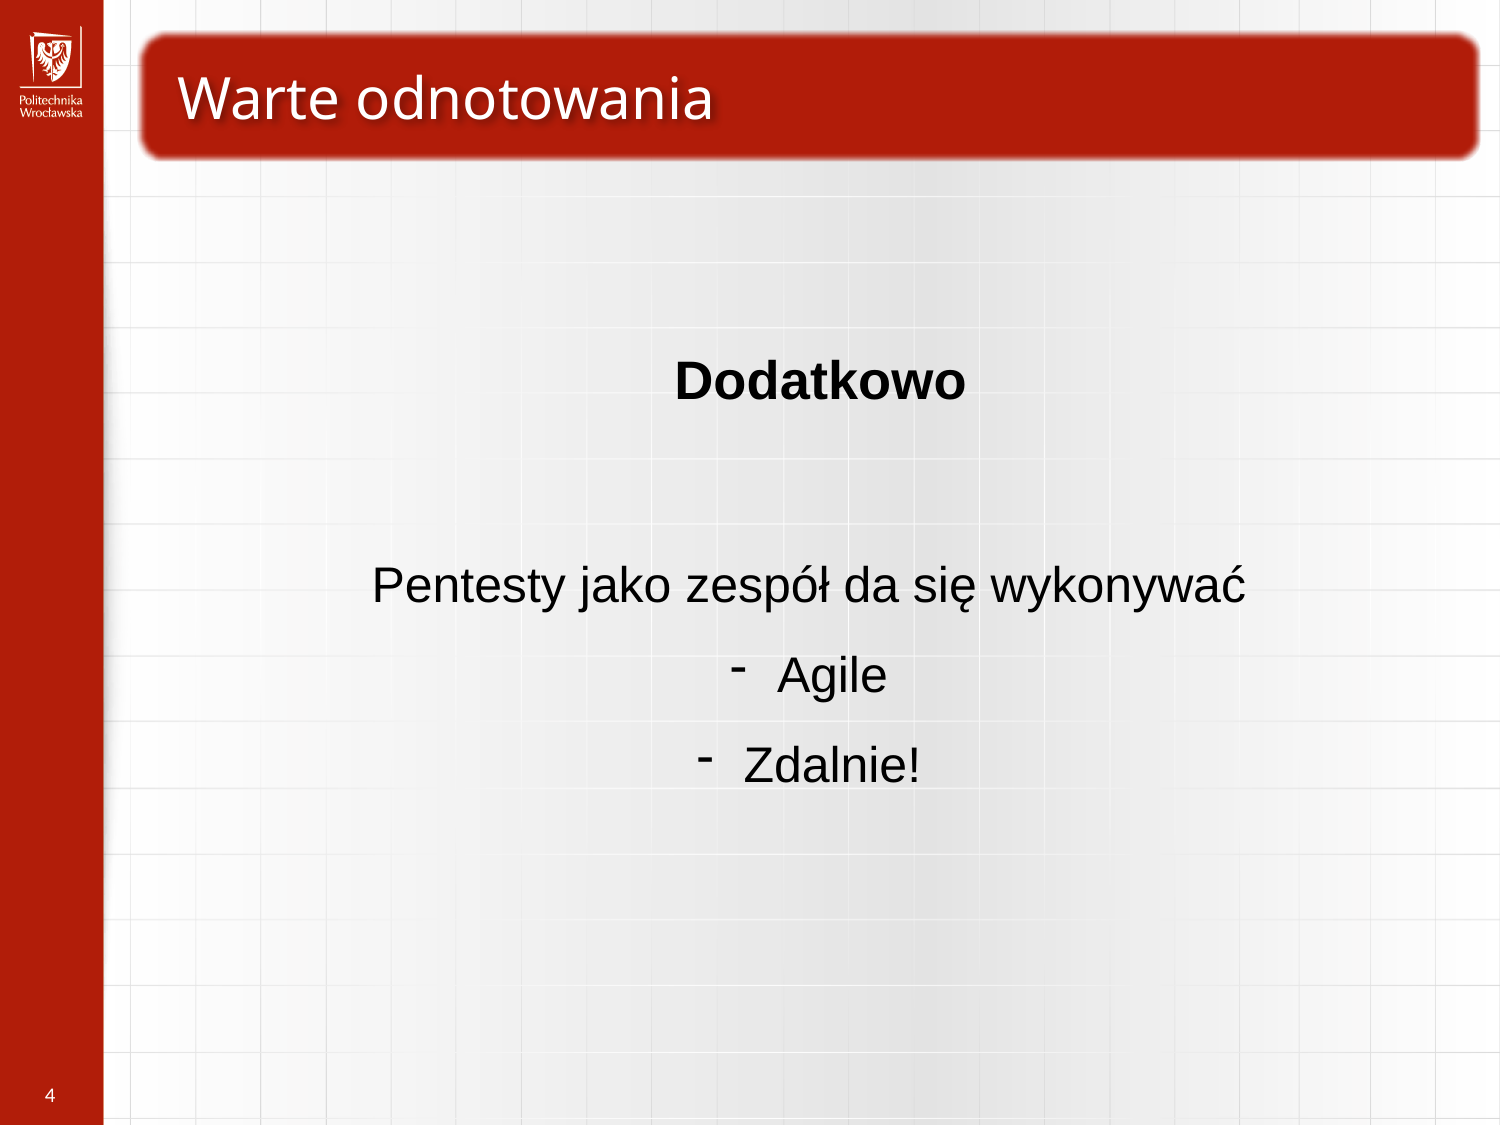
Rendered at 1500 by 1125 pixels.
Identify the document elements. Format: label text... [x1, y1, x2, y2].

picture [0, 0, 1500, 1125]
text_box Pentesty jako zespół da się wykonywać Agile Zdalnie! [356, 515, 1262, 800]
list Warte odnotowania [159, 30, 1483, 162]
text_box Dodatkowo [659, 338, 983, 418]
text_box [145, 41, 157, 154]
